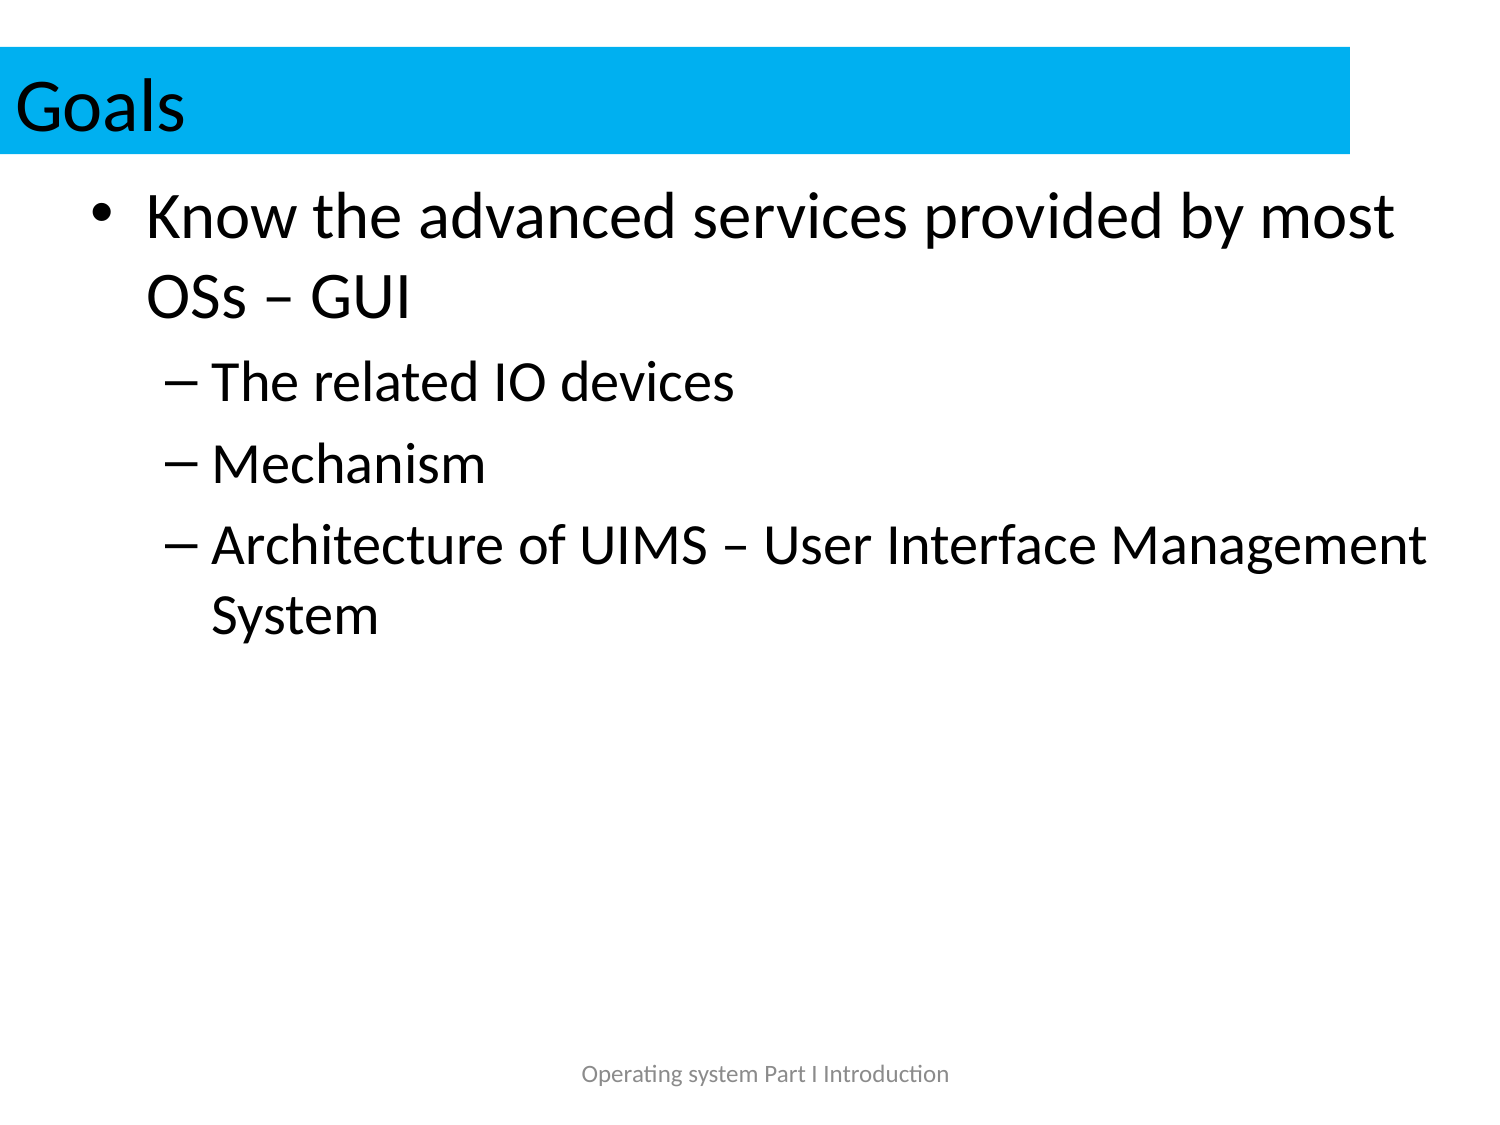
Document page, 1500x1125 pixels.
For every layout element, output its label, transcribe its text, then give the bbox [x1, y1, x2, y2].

title Goals [0, 46, 1350, 155]
list Know the advanced services provided by most OSs – GUI The related IO devices Mechanism Architecture of UIMS – User Interface Management System [75, 164, 1500, 965]
footer Operating system Part I Introduction [512, 1042, 1020, 1103]
